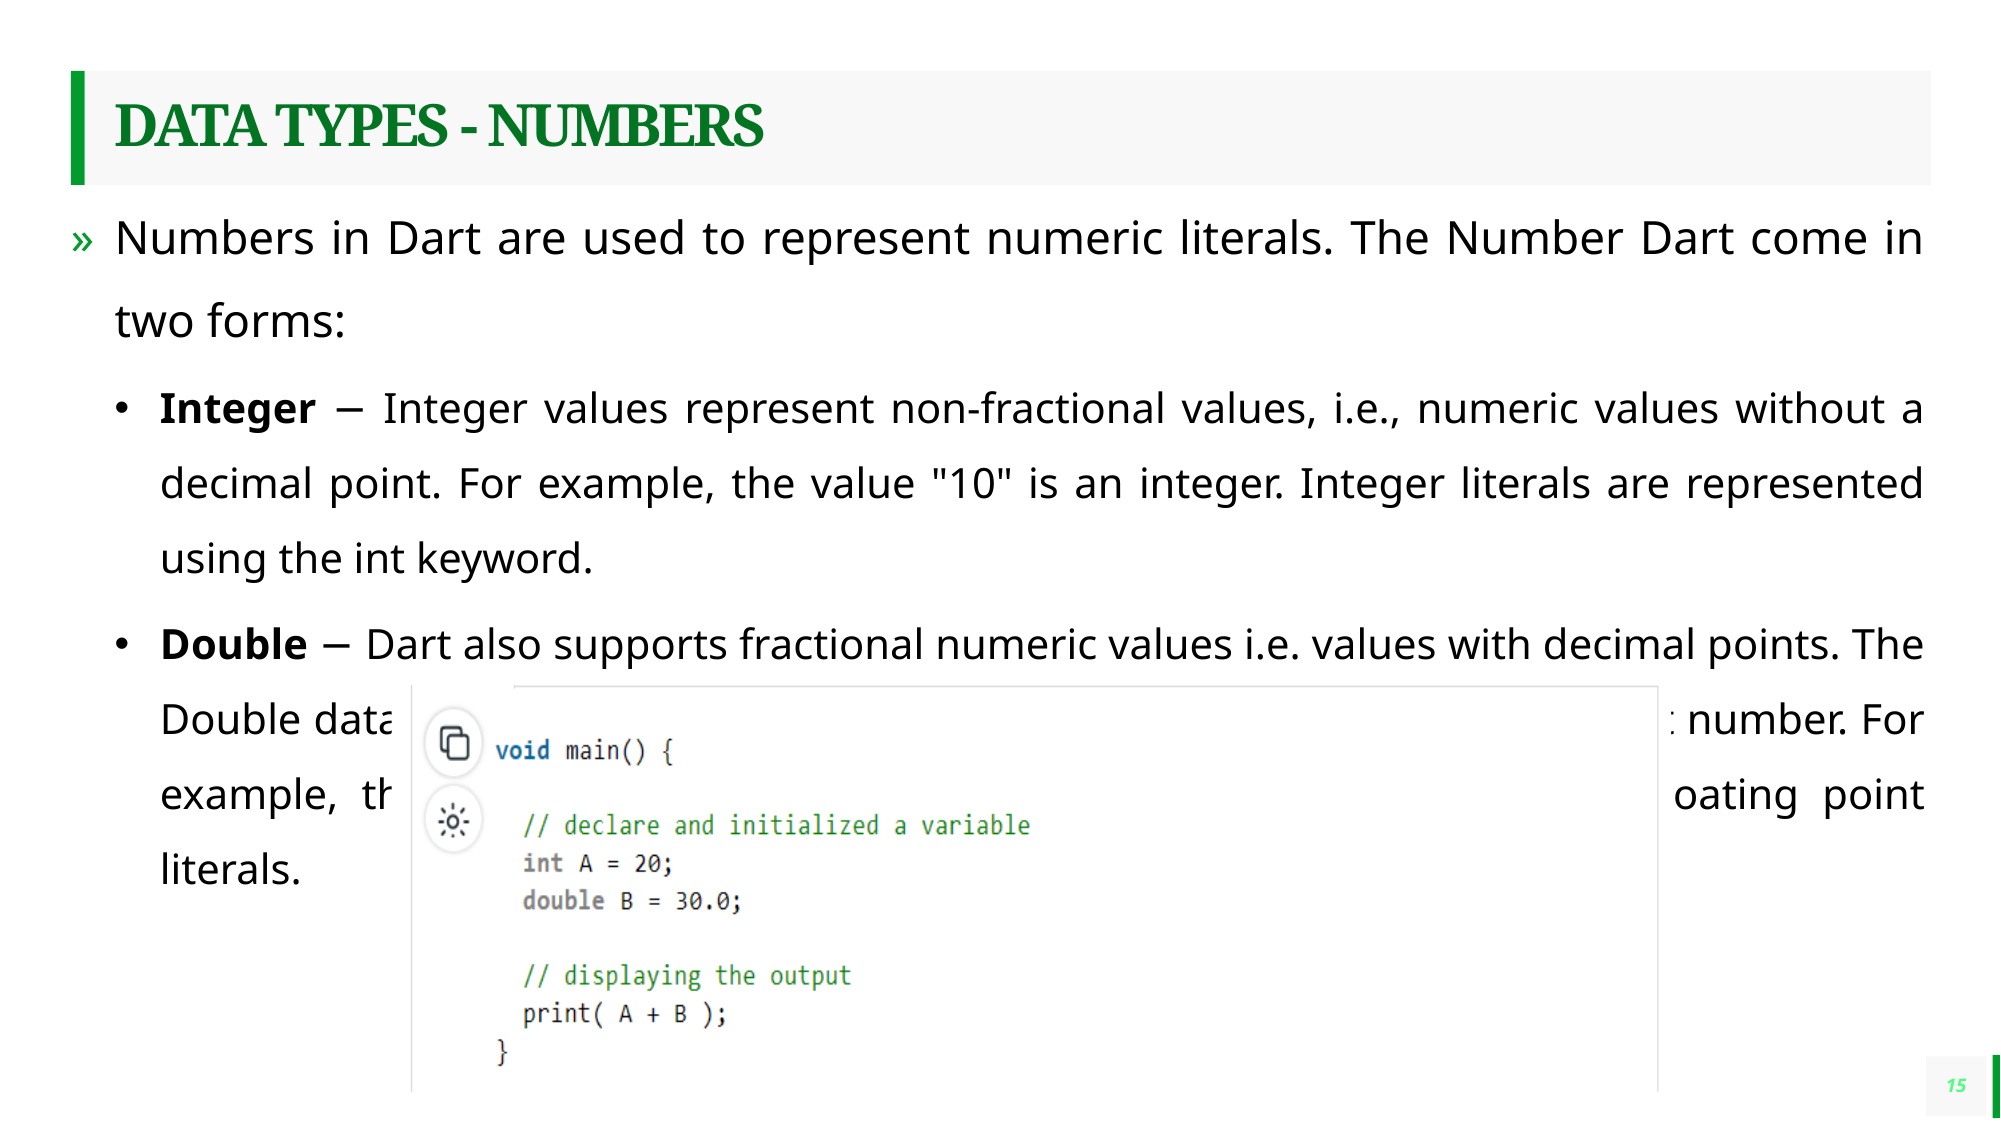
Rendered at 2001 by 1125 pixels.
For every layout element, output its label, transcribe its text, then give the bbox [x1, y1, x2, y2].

picture [391, 685, 1672, 1092]
slide_number 15 [1925, 1056, 1987, 1117]
title DATA TYPES - NUMBERS [84, 70, 1932, 185]
list Numbers in Dart are used to represent numeric literals. The Number Dart come in two forms: Integer − Integer values represent non-fractional values, i.e., numeric values without a decimal point. For example, the value "10" is an integer. Integer literals are represented using the int keyword. Double − Dart also supports fractional numeric values i.e. values with decimal points. The Double data type in Dart represents a 64-bit (double-precision) floating-point number. For example, the value "10.10". The keyword double is used to represent floating point literals. [70, 181, 1926, 1052]
